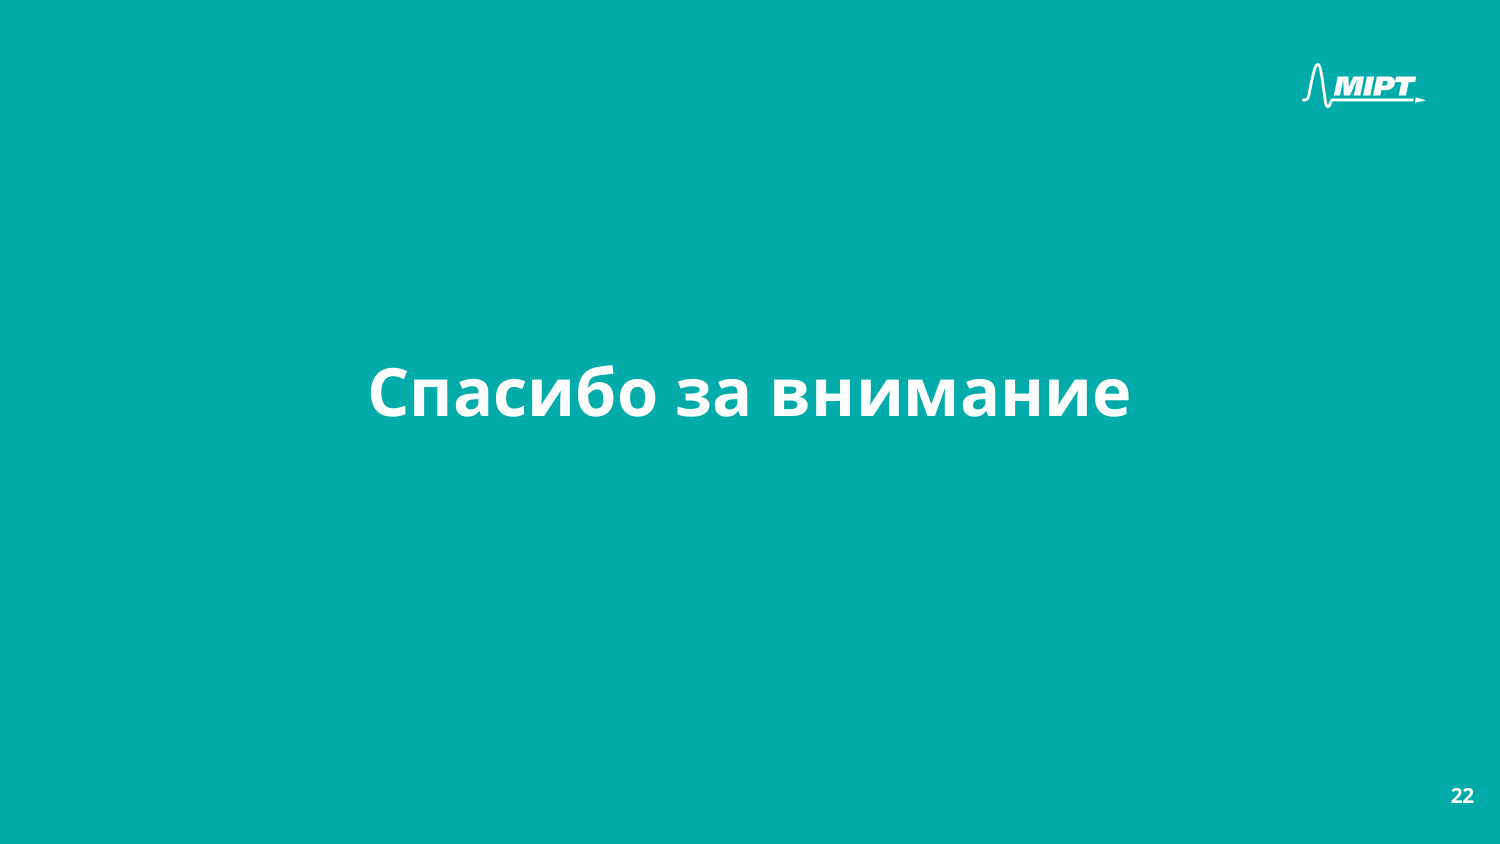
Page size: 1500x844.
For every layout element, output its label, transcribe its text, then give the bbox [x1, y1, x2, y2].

picture [1302, 62, 1426, 108]
title Спасибо за внимание [10, 303, 1490, 476]
slide_number ‹#› [1389, 764, 1480, 830]
